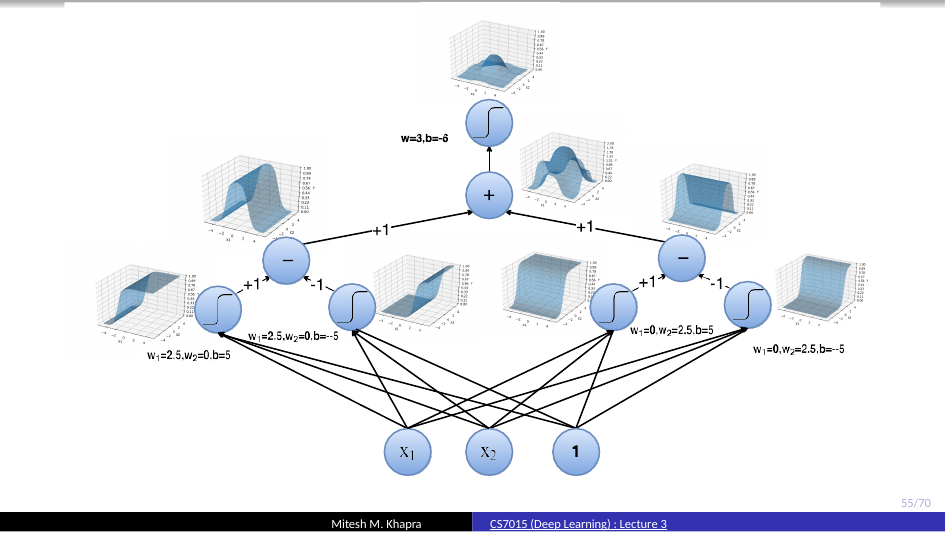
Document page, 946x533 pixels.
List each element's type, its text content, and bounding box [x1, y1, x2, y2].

picture [0, 0, 945, 8]
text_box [64, 2, 881, 476]
slide_number ‹#›/70 [894, 493, 946, 511]
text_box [0, 511, 946, 532]
